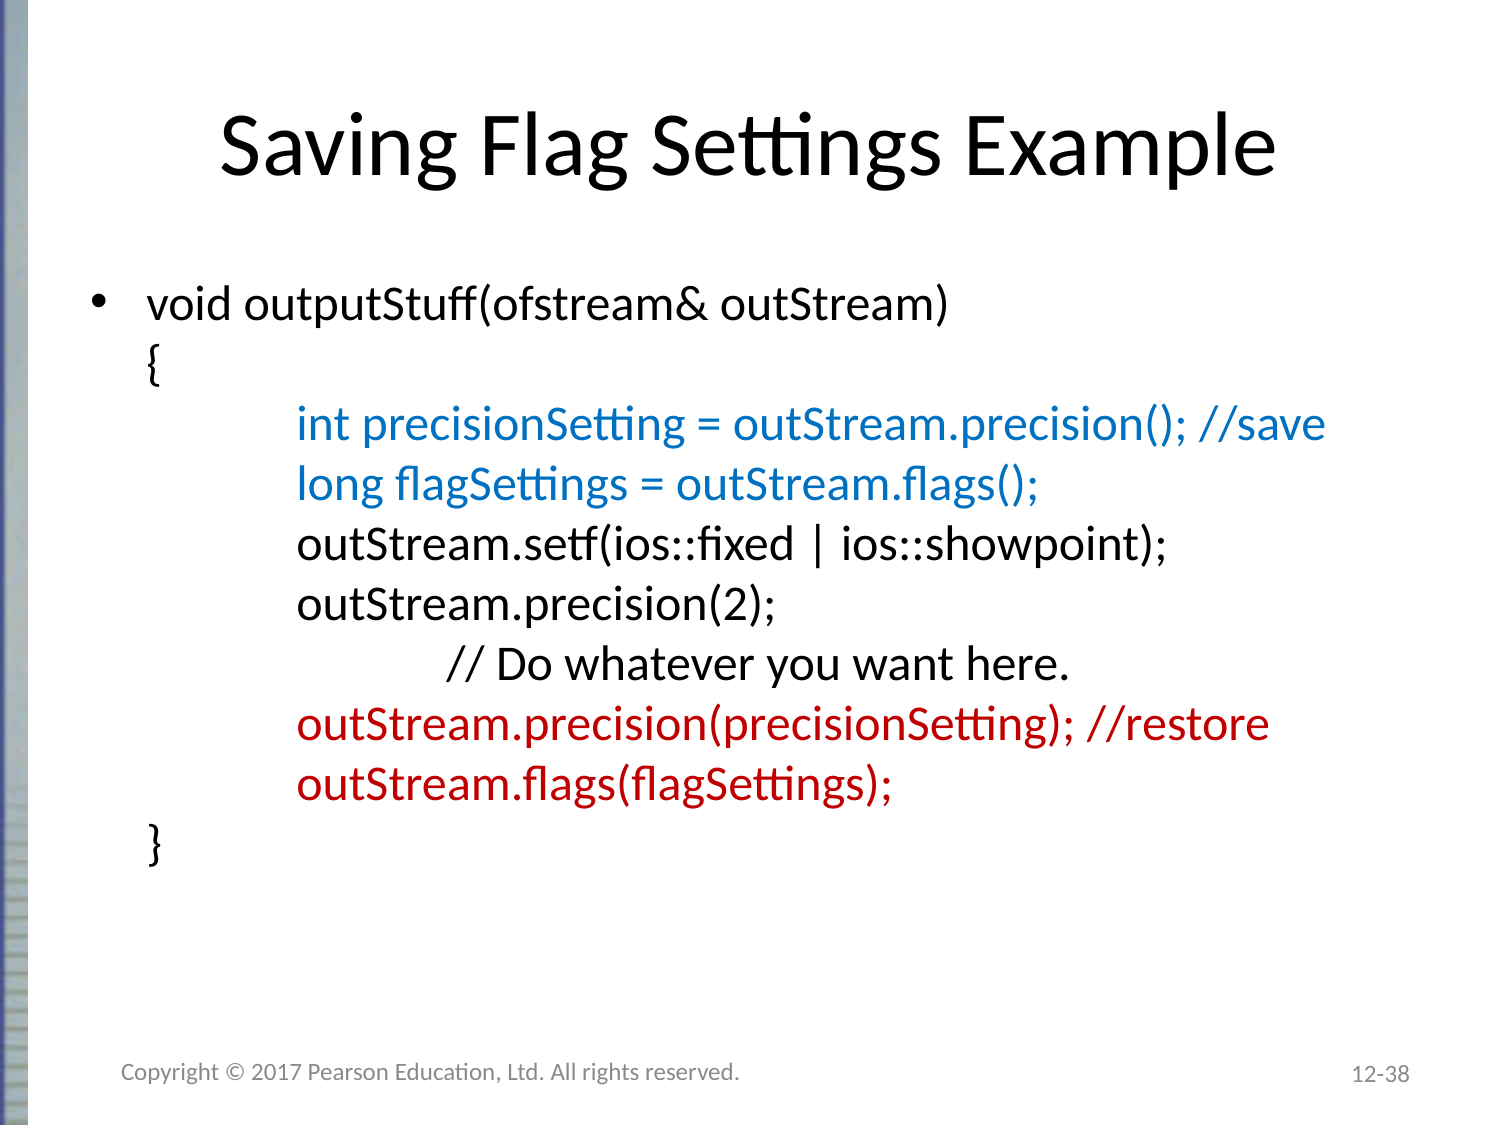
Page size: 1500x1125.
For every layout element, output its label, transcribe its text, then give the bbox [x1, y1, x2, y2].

picture [0, 0, 28, 1125]
title Saving Flag Settings Example [75, 45, 1425, 233]
footer Copyright © 2017 Pearson Education, Ltd. All rights reserved. [75, 1040, 788, 1100]
list void outputStuff(ofstream& outStream) { int precisionSetting = outStream.precision(); //save long flagSettings = outStream.flags(); outStream.setf(ios::fixed | ios::showpoint); outStream.precision(2); // Do whatever you want here. outStream.precision(precisionSetting); //restore outStream.flags(flagSettings); } [75, 262, 1425, 1005]
slide_number 12-38 [1074, 1042, 1425, 1103]
